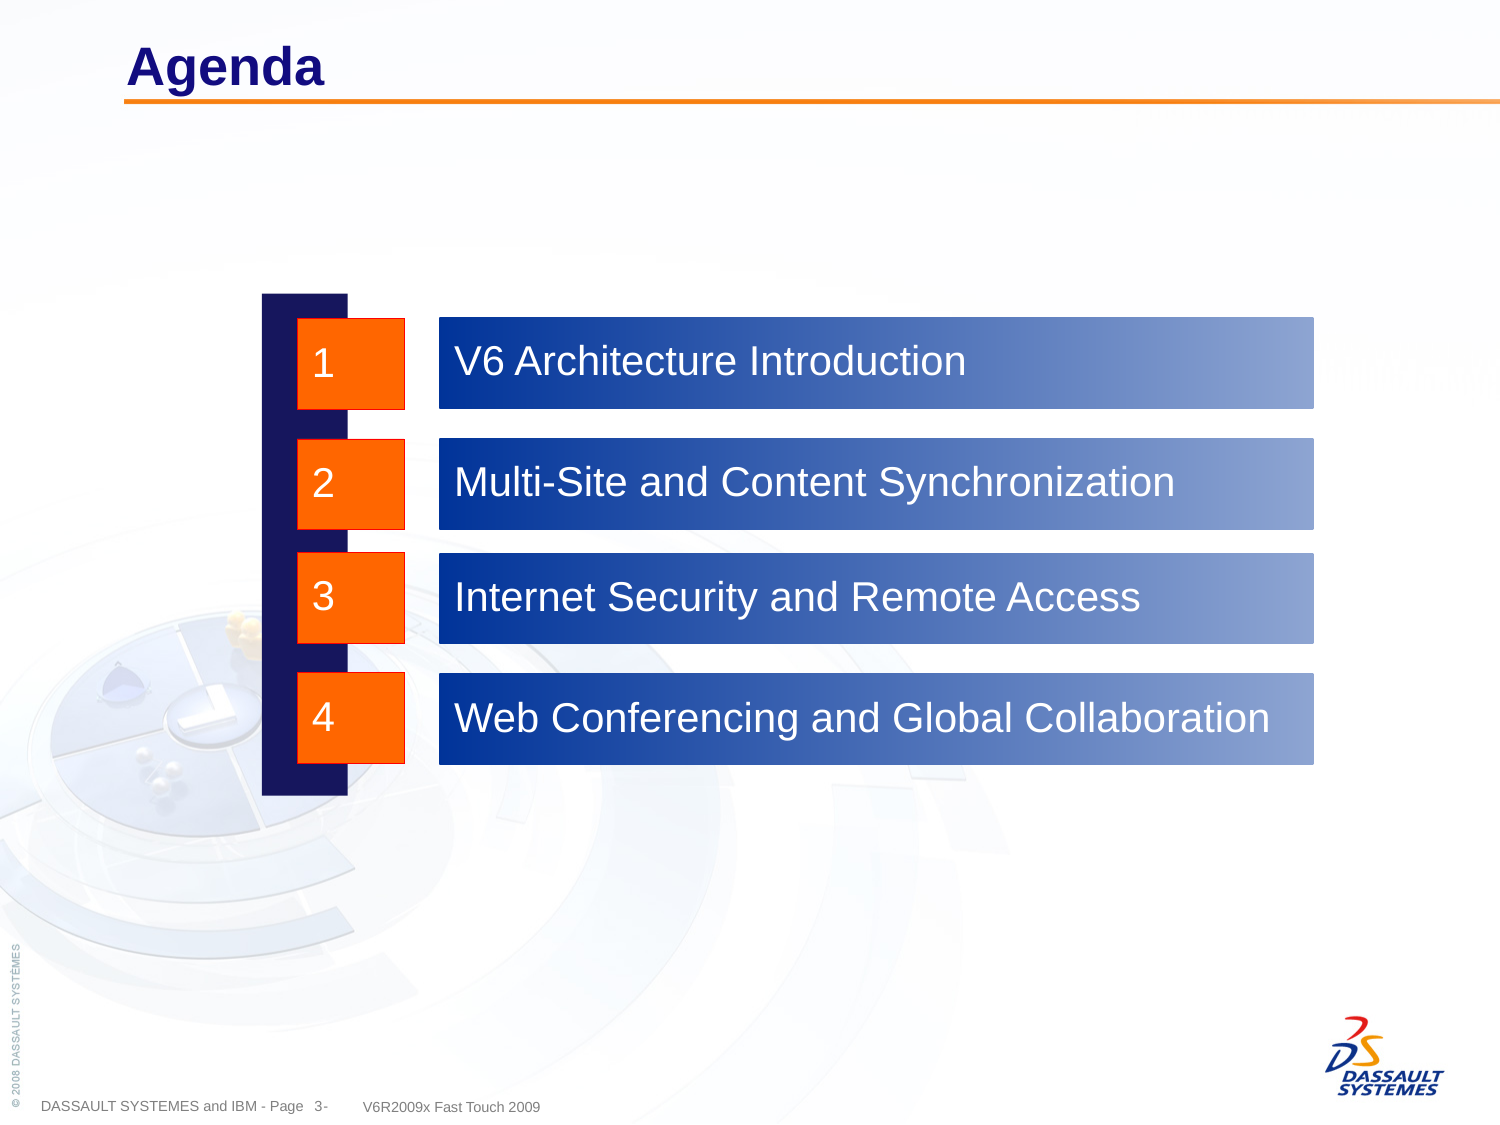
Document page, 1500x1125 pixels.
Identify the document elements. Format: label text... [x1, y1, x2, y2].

picture [0, 0, 1500, 1124]
text_box 3 [297, 552, 404, 643]
text_box Agenda [125, 38, 1476, 98]
text_box 4 [297, 672, 404, 764]
text_box 2 [297, 438, 404, 530]
text_box [261, 293, 348, 796]
text_box Web Conferencing and Global Collaboration [439, 673, 1314, 765]
text_box V6 Architecture Introduction [439, 317, 1314, 409]
text_box 1 [297, 318, 404, 410]
text_box Multi-Site and Content Synchronization [439, 438, 1314, 530]
text_box Internet Security and Remote Access [439, 553, 1314, 644]
